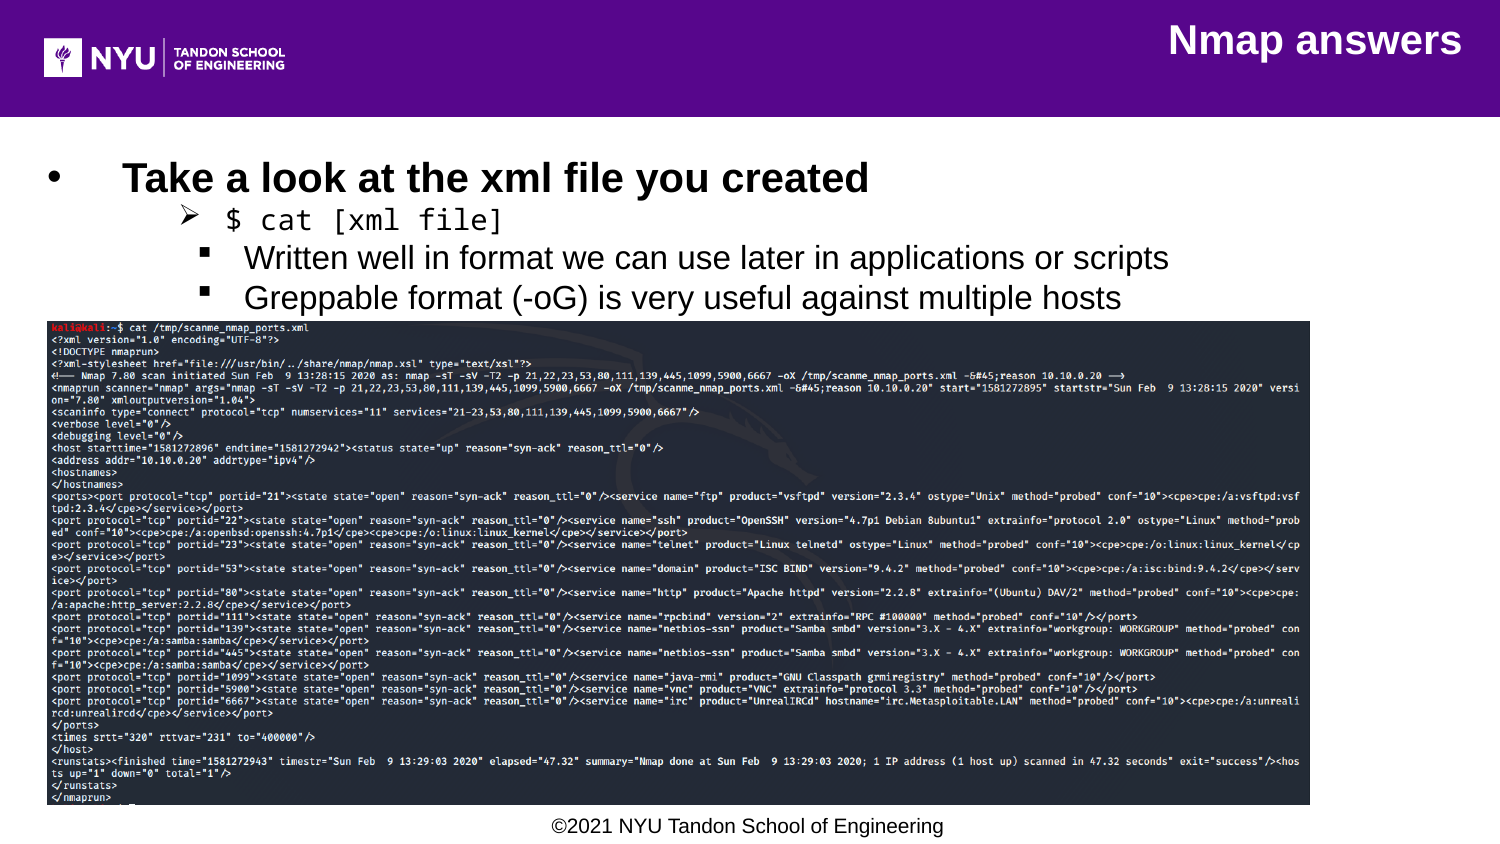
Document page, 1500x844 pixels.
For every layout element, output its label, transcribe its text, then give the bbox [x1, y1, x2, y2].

list Take a look at the xml file you created $ cat [xml file] Written well in format we can use later in applications or scripts Greppable format (-oG) is very useful against multiple hosts [47, 151, 1454, 800]
picture [44, 38, 285, 77]
picture [46, 321, 1310, 805]
list Nmap answers [392, 12, 1463, 109]
